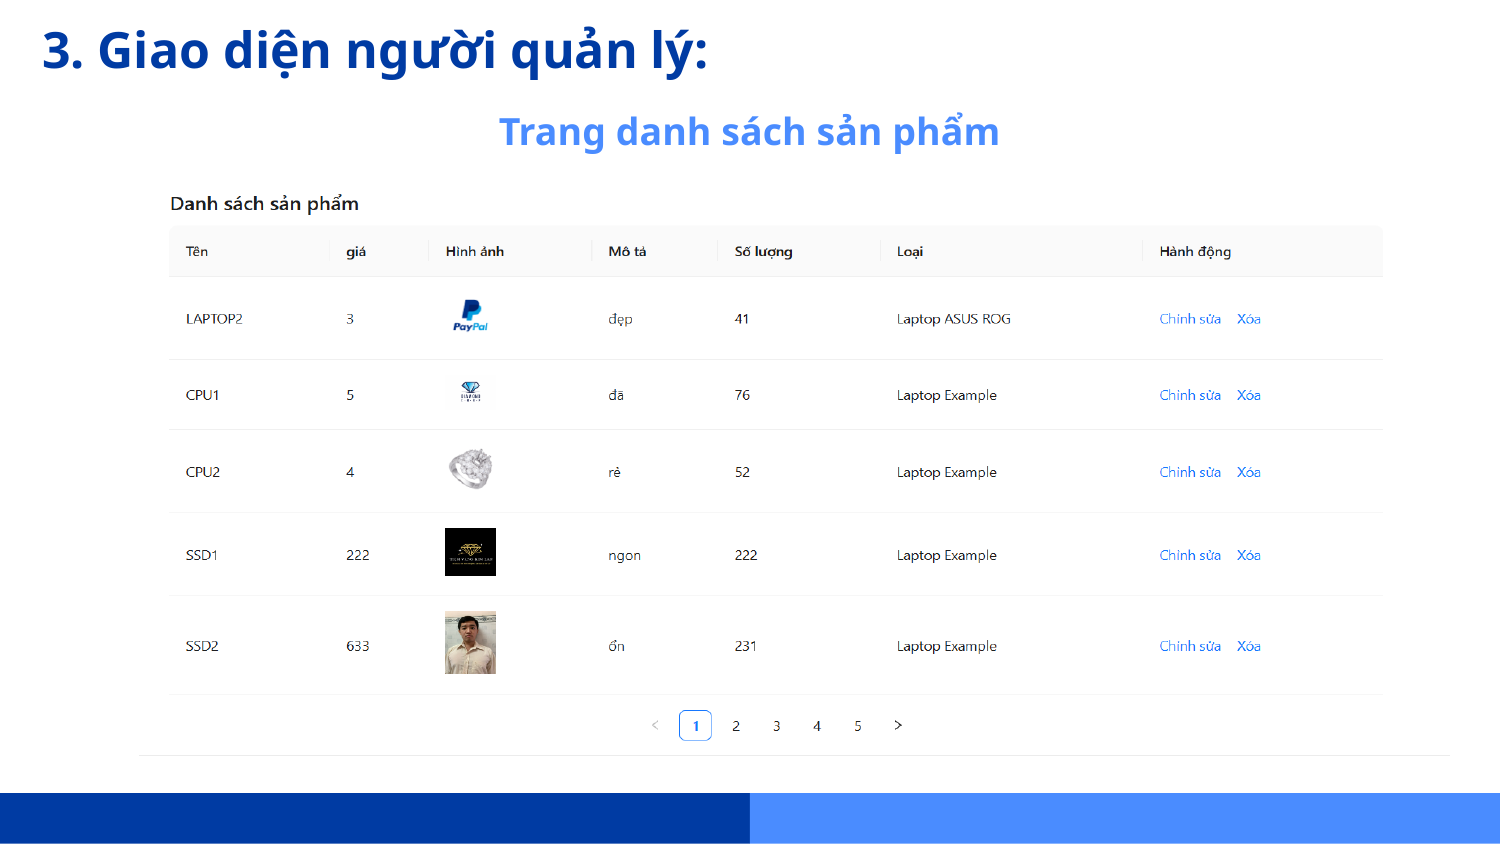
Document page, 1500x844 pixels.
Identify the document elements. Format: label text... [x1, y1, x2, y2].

picture [139, 185, 1451, 756]
title Trang danh sách sản phẩm [414, 99, 1086, 162]
title 3. Giao diện người quản lý: [0, 3, 752, 76]
